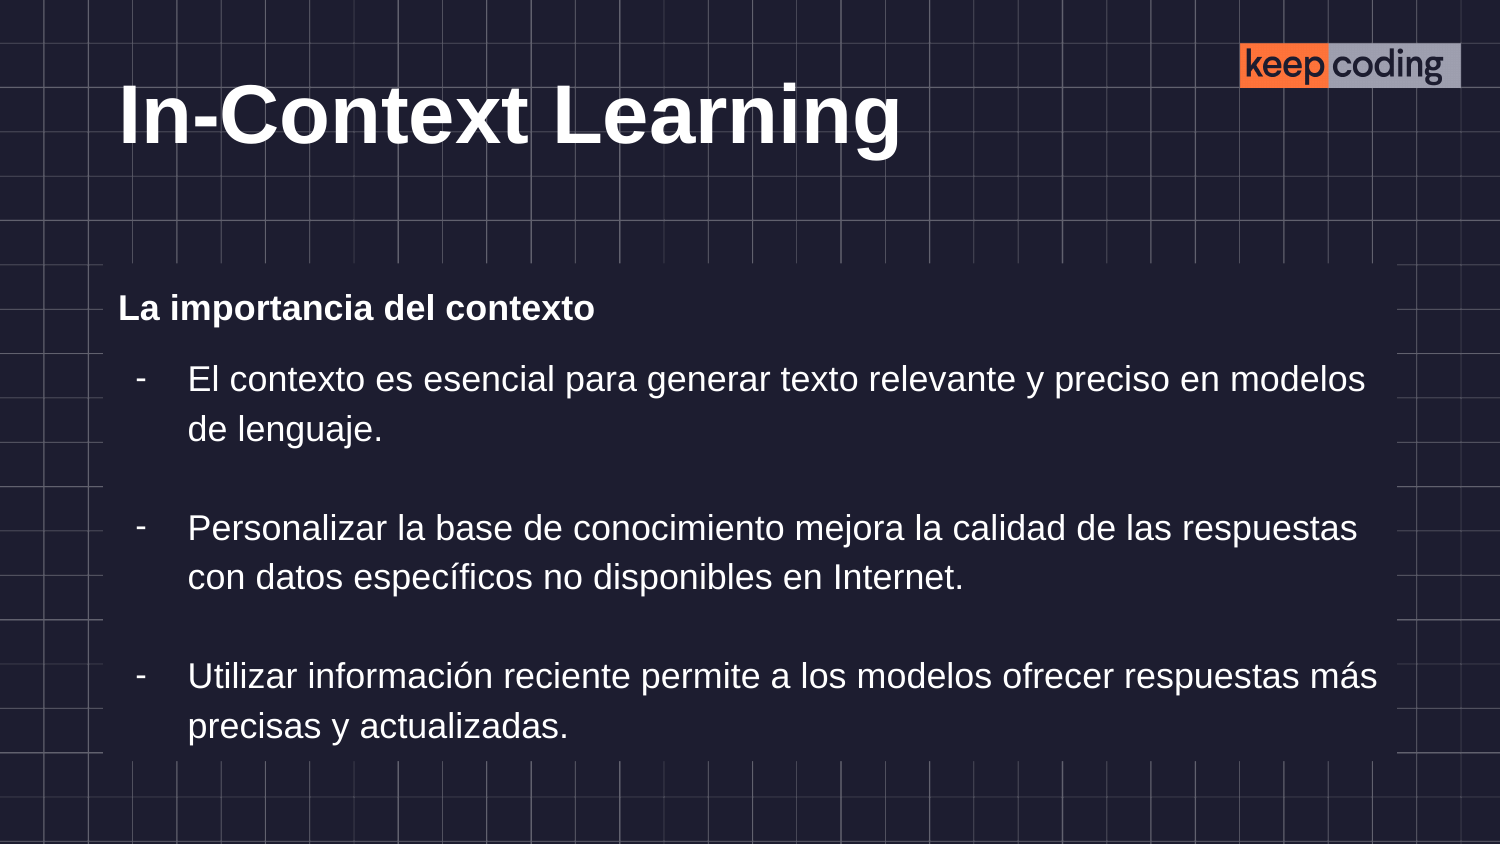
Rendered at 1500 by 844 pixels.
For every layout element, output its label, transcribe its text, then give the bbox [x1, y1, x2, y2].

list La importancia del contexto El contexto es esencial para generar texto relevante y preciso en modelos de lenguaje. Personalizar la base de conocimiento mejora la calidad de las respuestas con datos específicos no disponibles en Internet. Utilizar información reciente permite a los modelos ofrecer respuestas más precisas y actualizadas. [103, 263, 1397, 762]
title In-Context Learning [103, 45, 1225, 208]
picture [1240, 43, 1461, 88]
